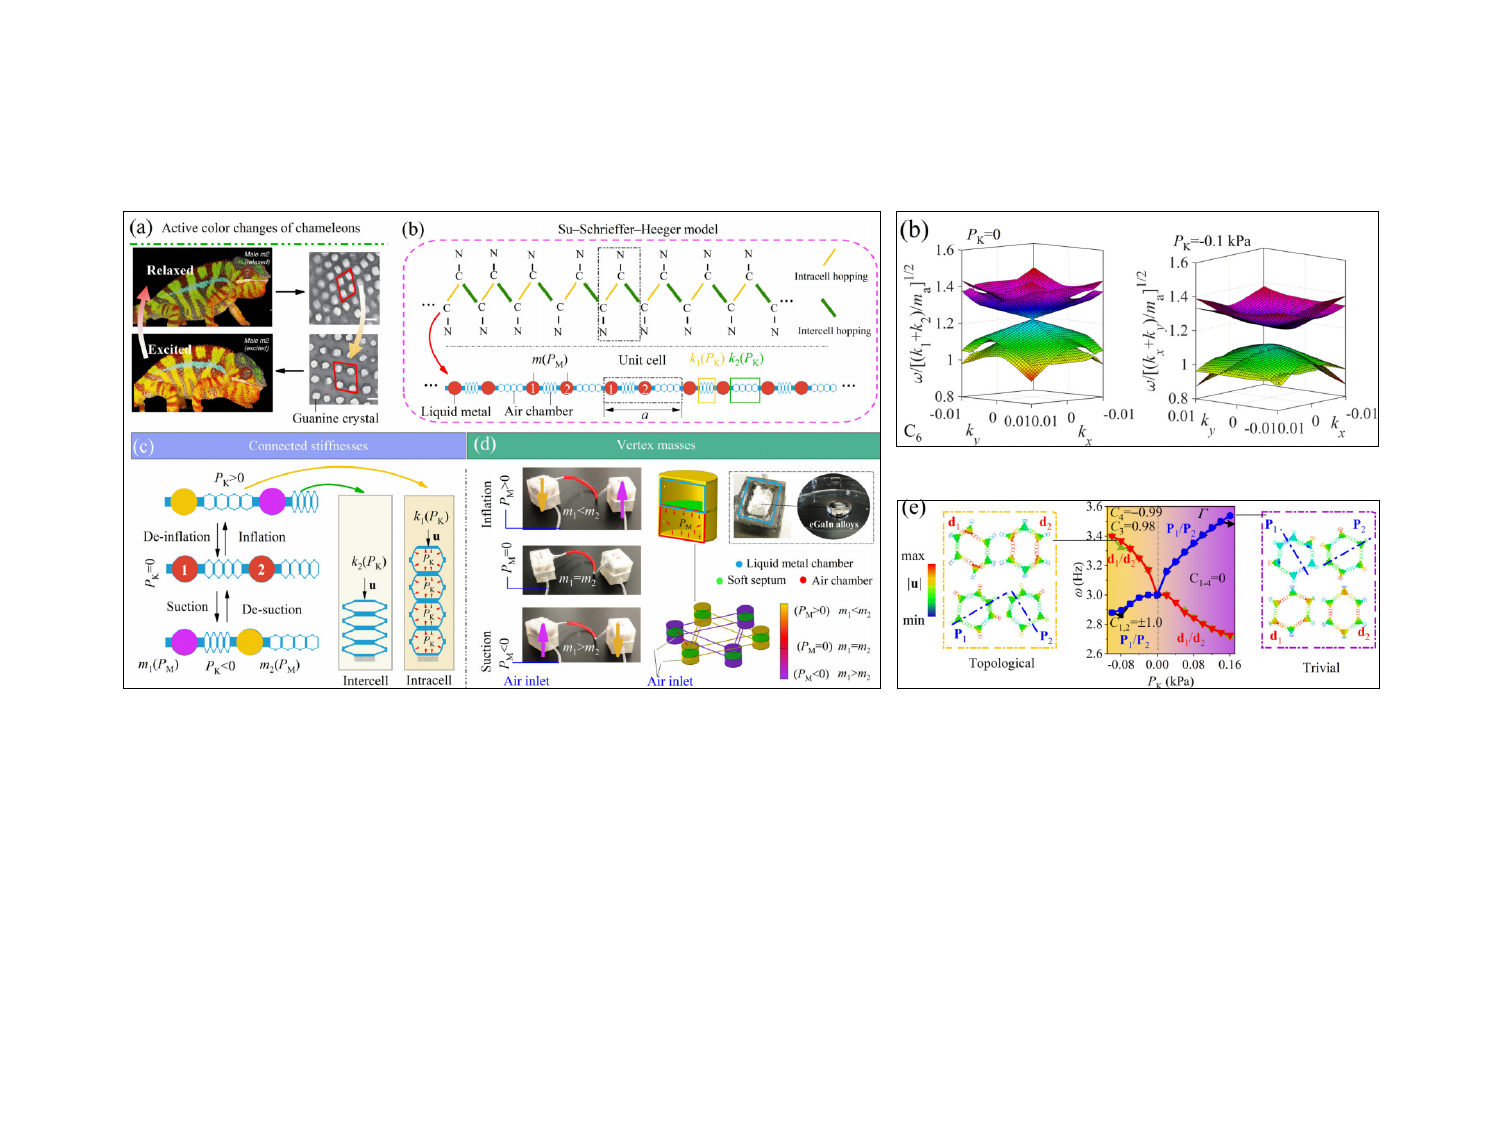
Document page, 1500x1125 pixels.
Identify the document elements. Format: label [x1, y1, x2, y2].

picture [897, 499, 1380, 689]
picture [896, 211, 1379, 447]
picture [122, 211, 881, 689]
